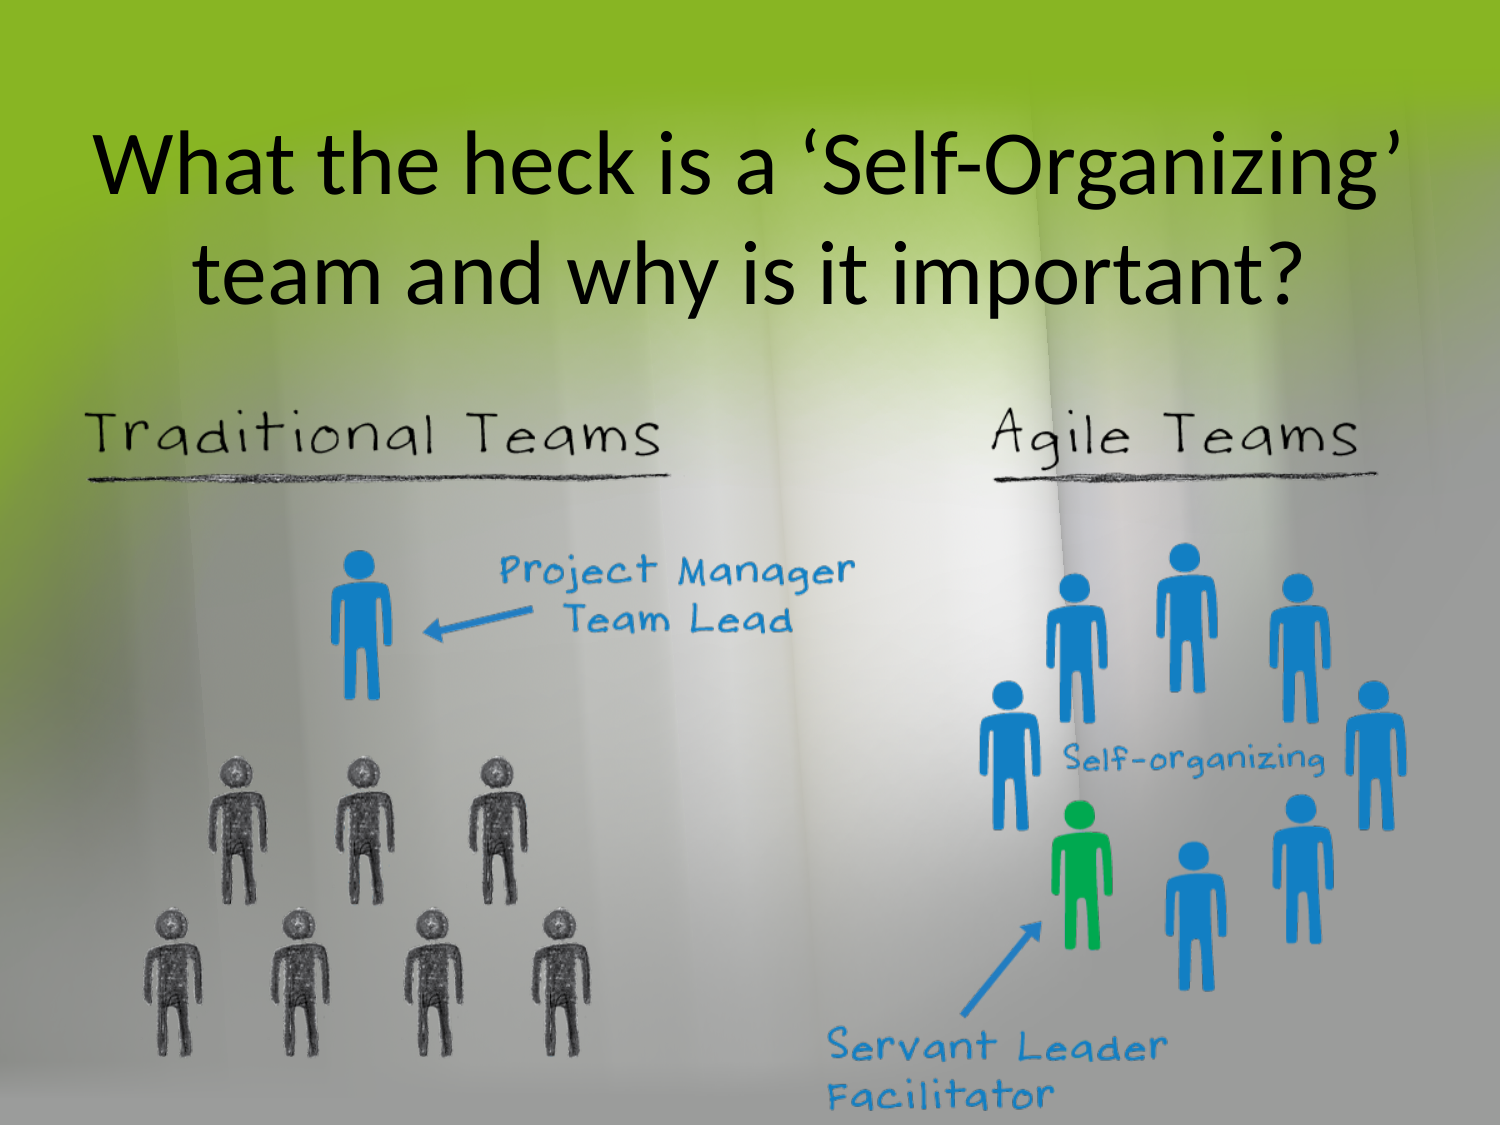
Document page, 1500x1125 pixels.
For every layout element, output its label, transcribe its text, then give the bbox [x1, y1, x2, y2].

title What the heck is a ‘Self-Organizing’ team and why is it important? [74, 14, 1426, 342]
picture [0, 0, 1500, 1125]
